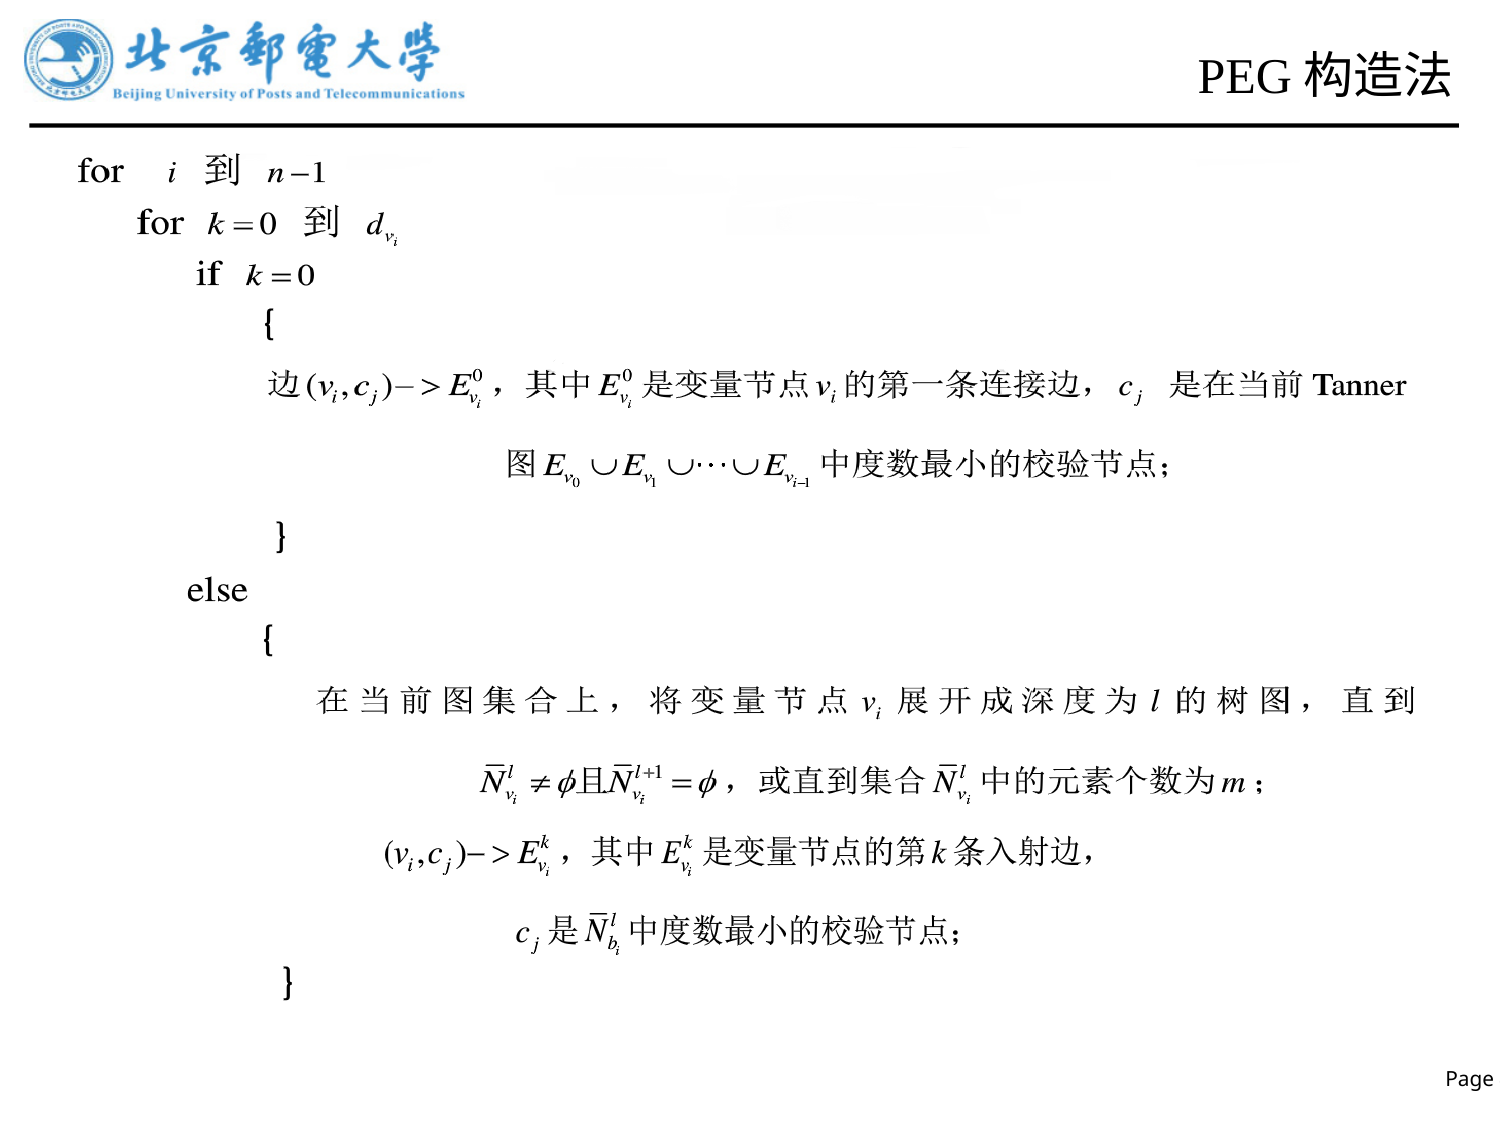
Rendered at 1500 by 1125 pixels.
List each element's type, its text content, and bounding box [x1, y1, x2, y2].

picture [72, 147, 1430, 809]
picture [23, 19, 467, 102]
picture [268, 822, 1151, 1009]
title PEG构造法 [768, 16, 1469, 130]
